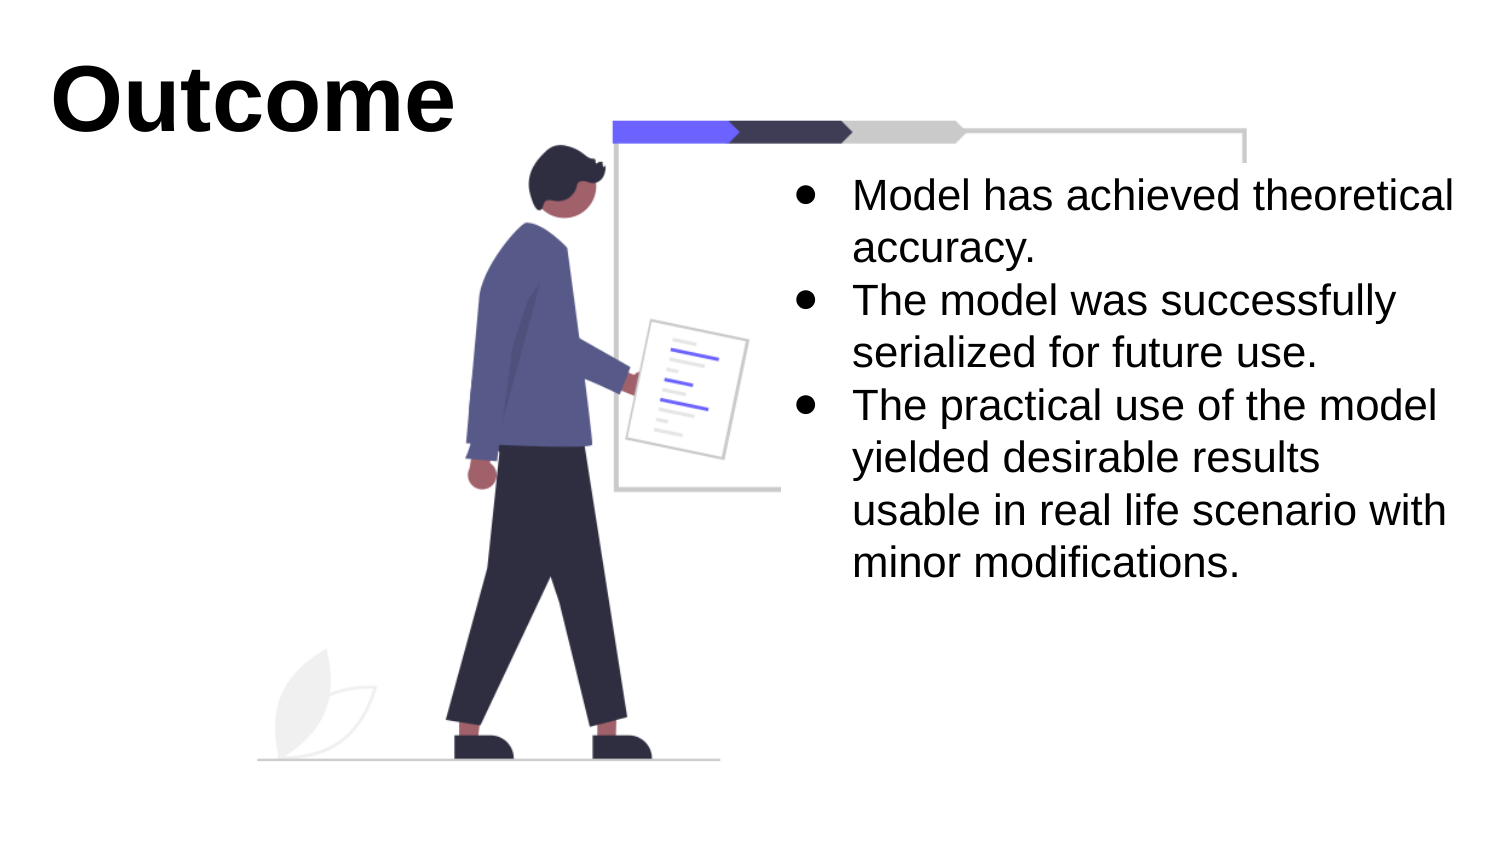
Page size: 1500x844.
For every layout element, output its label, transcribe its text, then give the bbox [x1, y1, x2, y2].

picture [112, 24, 1392, 844]
text_box Model has achieved theoretical accuracy. The model was successfully serialized for future use. The practical use of the model yielded desirable results usable in real life scenario with minor modifications. [1397, 151, 1473, 602]
title Outcome [50, 37, 107, 179]
